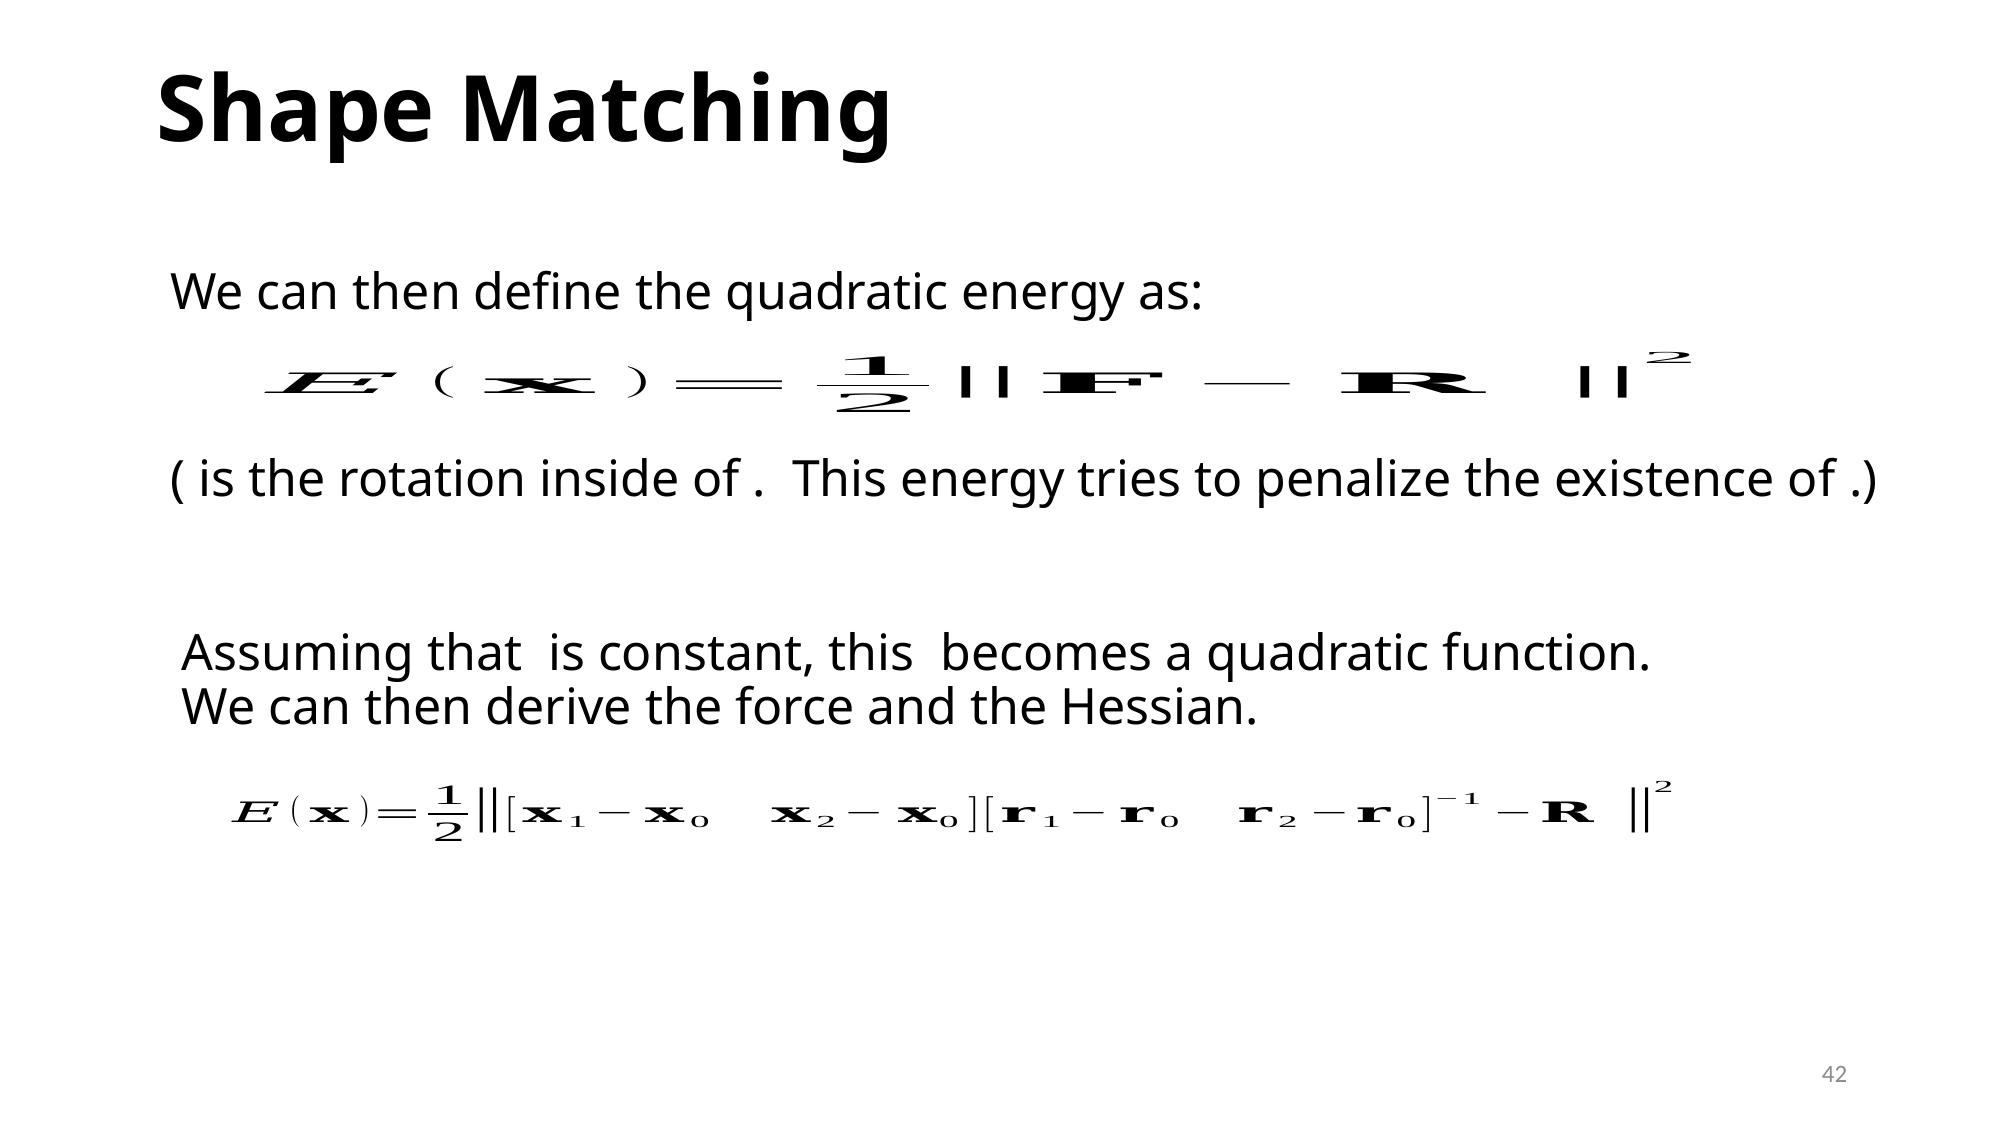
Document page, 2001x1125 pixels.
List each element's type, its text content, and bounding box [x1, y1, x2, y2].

text_box We can then define the quadratic energy as: [155, 184, 1934, 402]
title Shape Matching [141, 3, 1867, 221]
slide_number 42 [1412, 1042, 1863, 1103]
